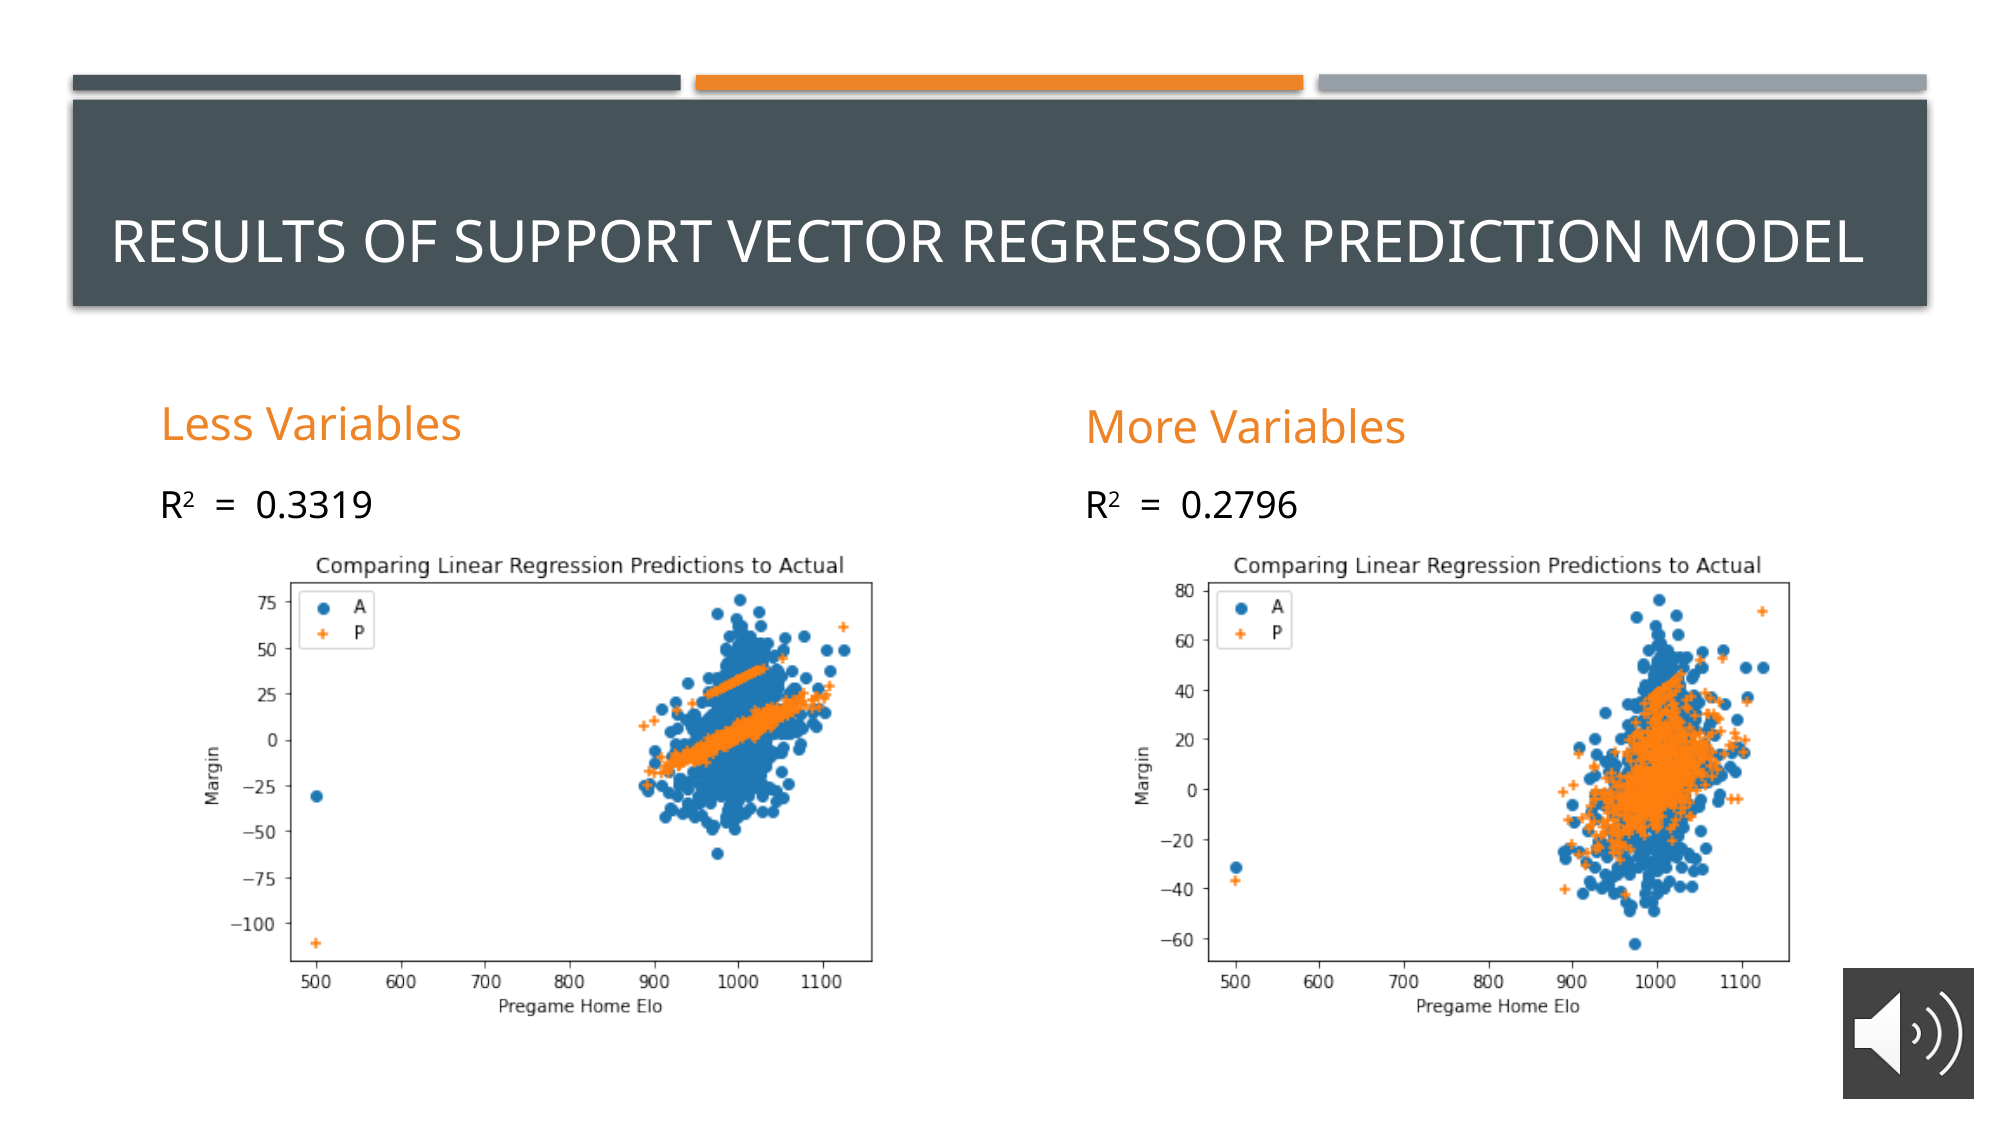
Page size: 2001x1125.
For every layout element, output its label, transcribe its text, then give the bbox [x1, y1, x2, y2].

text_box R2 = 0.2796 [1070, 474, 1907, 534]
picture [1841, 966, 1976, 1101]
list More Variables [1070, 369, 1905, 460]
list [1123, 544, 1802, 1027]
title Results of Support Vector Regressor Prediction Model [95, 119, 1905, 282]
list Less Variables [145, 369, 980, 458]
text_box R2 = 0.3319 [144, 474, 981, 534]
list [193, 544, 882, 1027]
